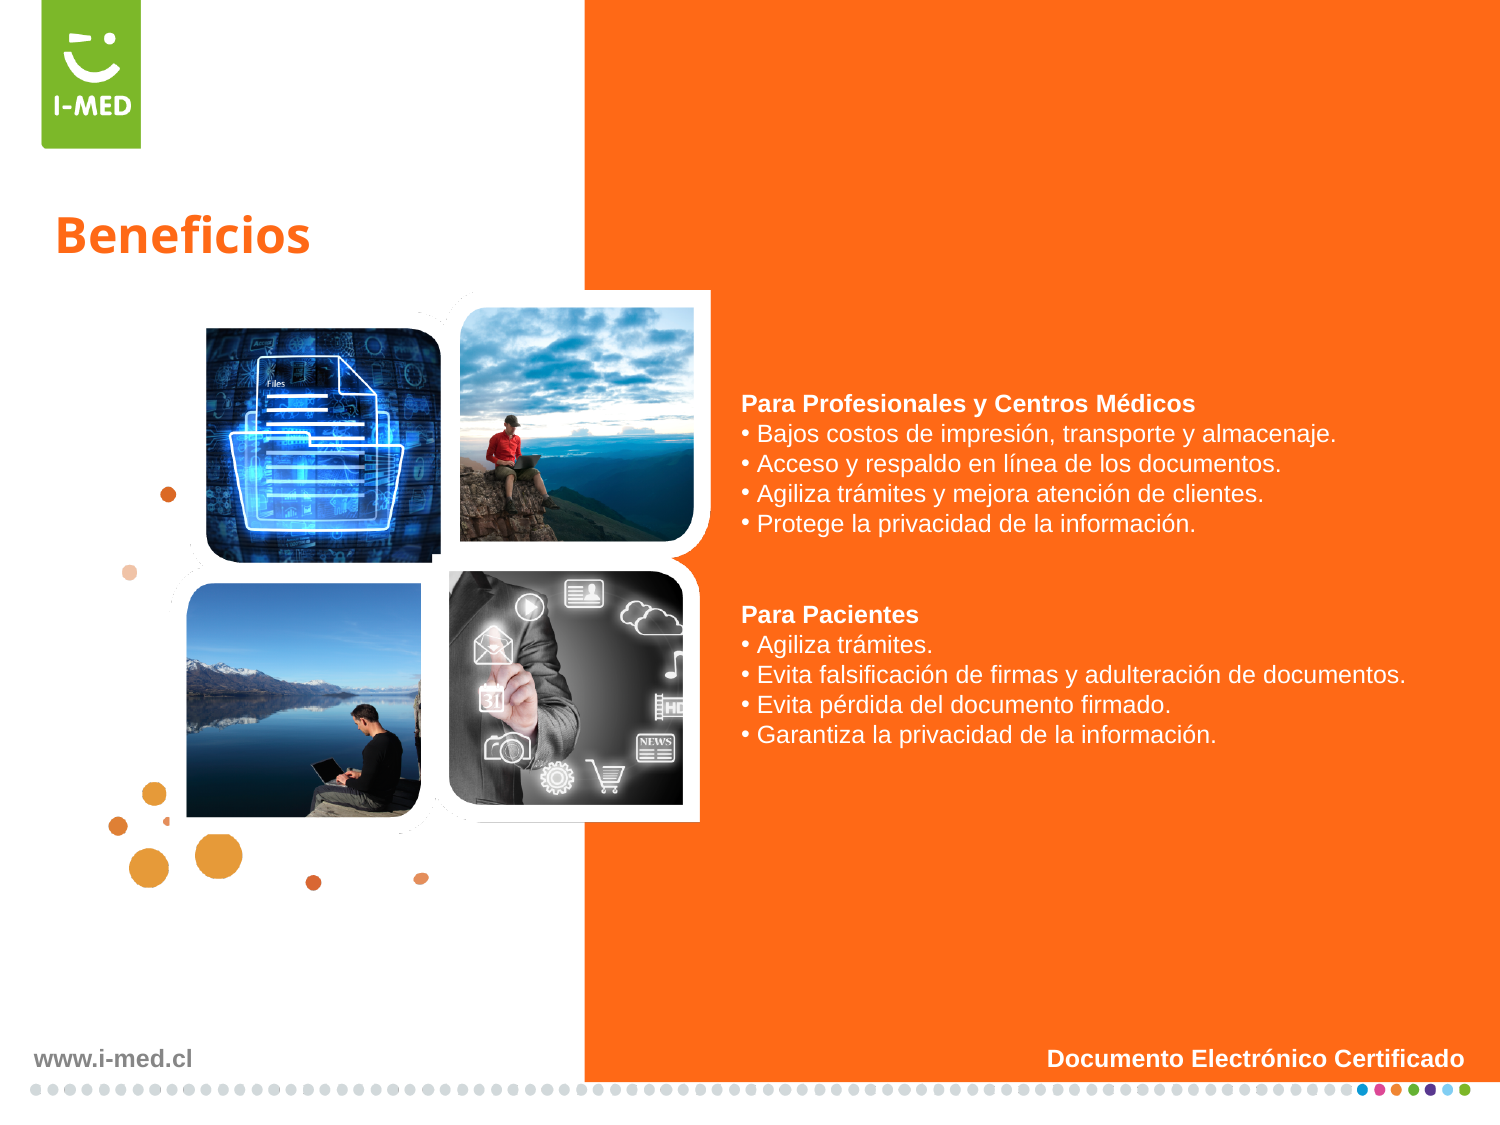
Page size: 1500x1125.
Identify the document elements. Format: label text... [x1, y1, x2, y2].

text_box Beneficios [40, 196, 326, 271]
text_box www.i-med.cl [19, 1035, 209, 1080]
text_box Documento Electrónico Certificado [1031, 1035, 1481, 1080]
picture [29, 1082, 1471, 1097]
picture [41, 0, 141, 150]
text_box [582, 0, 1500, 1084]
text_box Para Profesionales y Centros Médicos Bajos costos de impresión, transporte y almacenaje. Acceso y respaldo en línea de los documentos. Agiliza trámites y mejora atención de clientes. Protege la privacidad de la información. Para Pacientes Agiliza trámites. Evita falsificación de firmas y adulteración de documentos. Evita pérdida del documento firmado. Garantiza la privacidad de la información. [726, 364, 1500, 756]
picture [100, 290, 711, 897]
